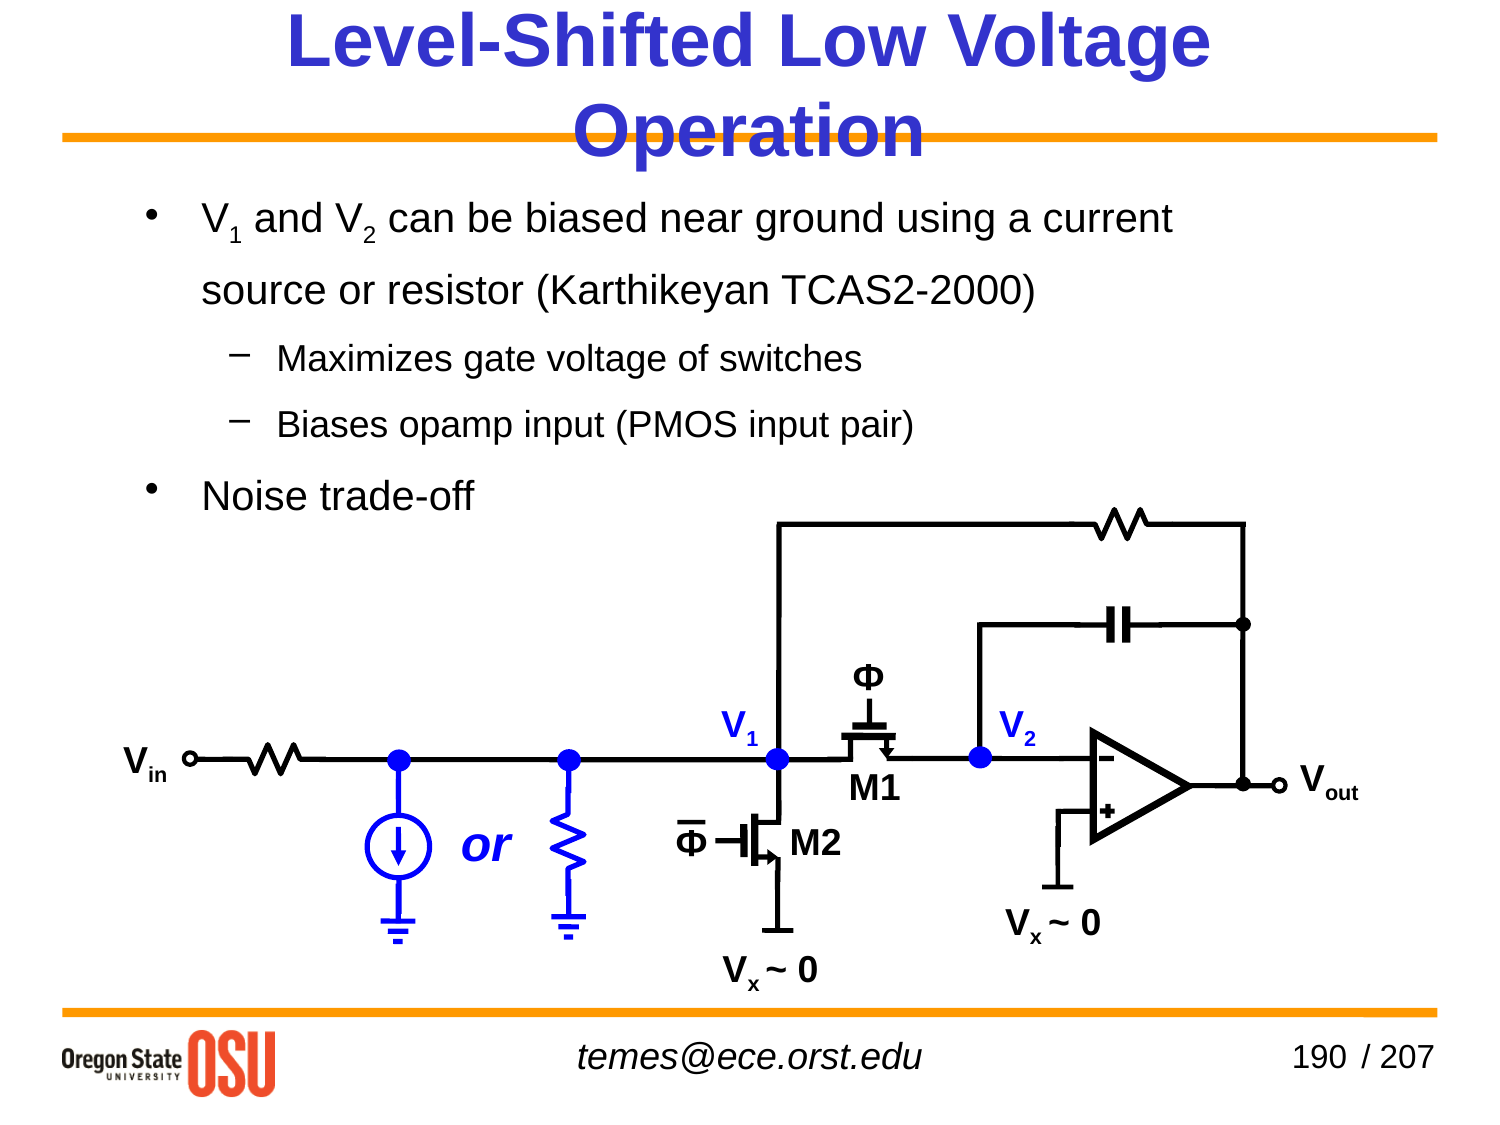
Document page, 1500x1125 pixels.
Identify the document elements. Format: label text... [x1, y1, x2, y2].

title Level-Shifted Low Voltage Operation [112, 24, 1388, 138]
picture [62, 1012, 275, 1113]
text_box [106, 509, 1396, 999]
slide_number 190 [1153, 1025, 1363, 1085]
list V1 and V2 can be biased near ground using a current source or resistor (Karthikeyan TCAS2-2000) Maximizes gate voltage of switches Biases opamp input (PMOS input pair) Noise trade-off [129, 166, 1298, 507]
